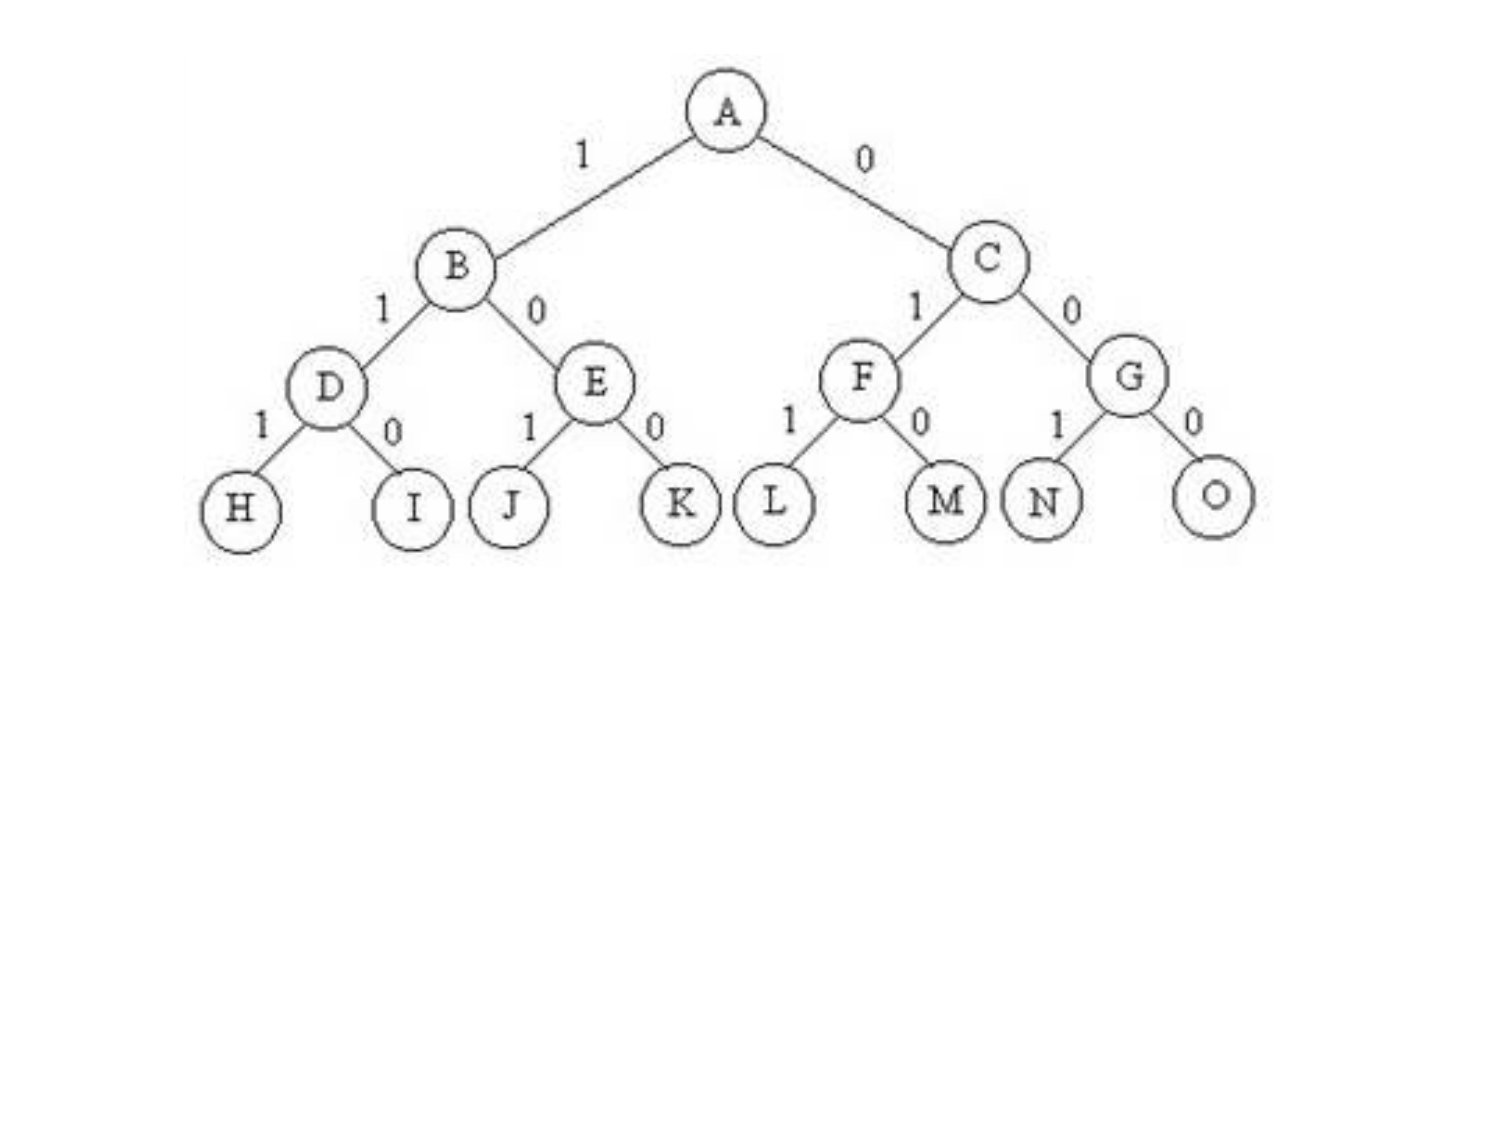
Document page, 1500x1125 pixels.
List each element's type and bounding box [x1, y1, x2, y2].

picture [182, 54, 1276, 575]
